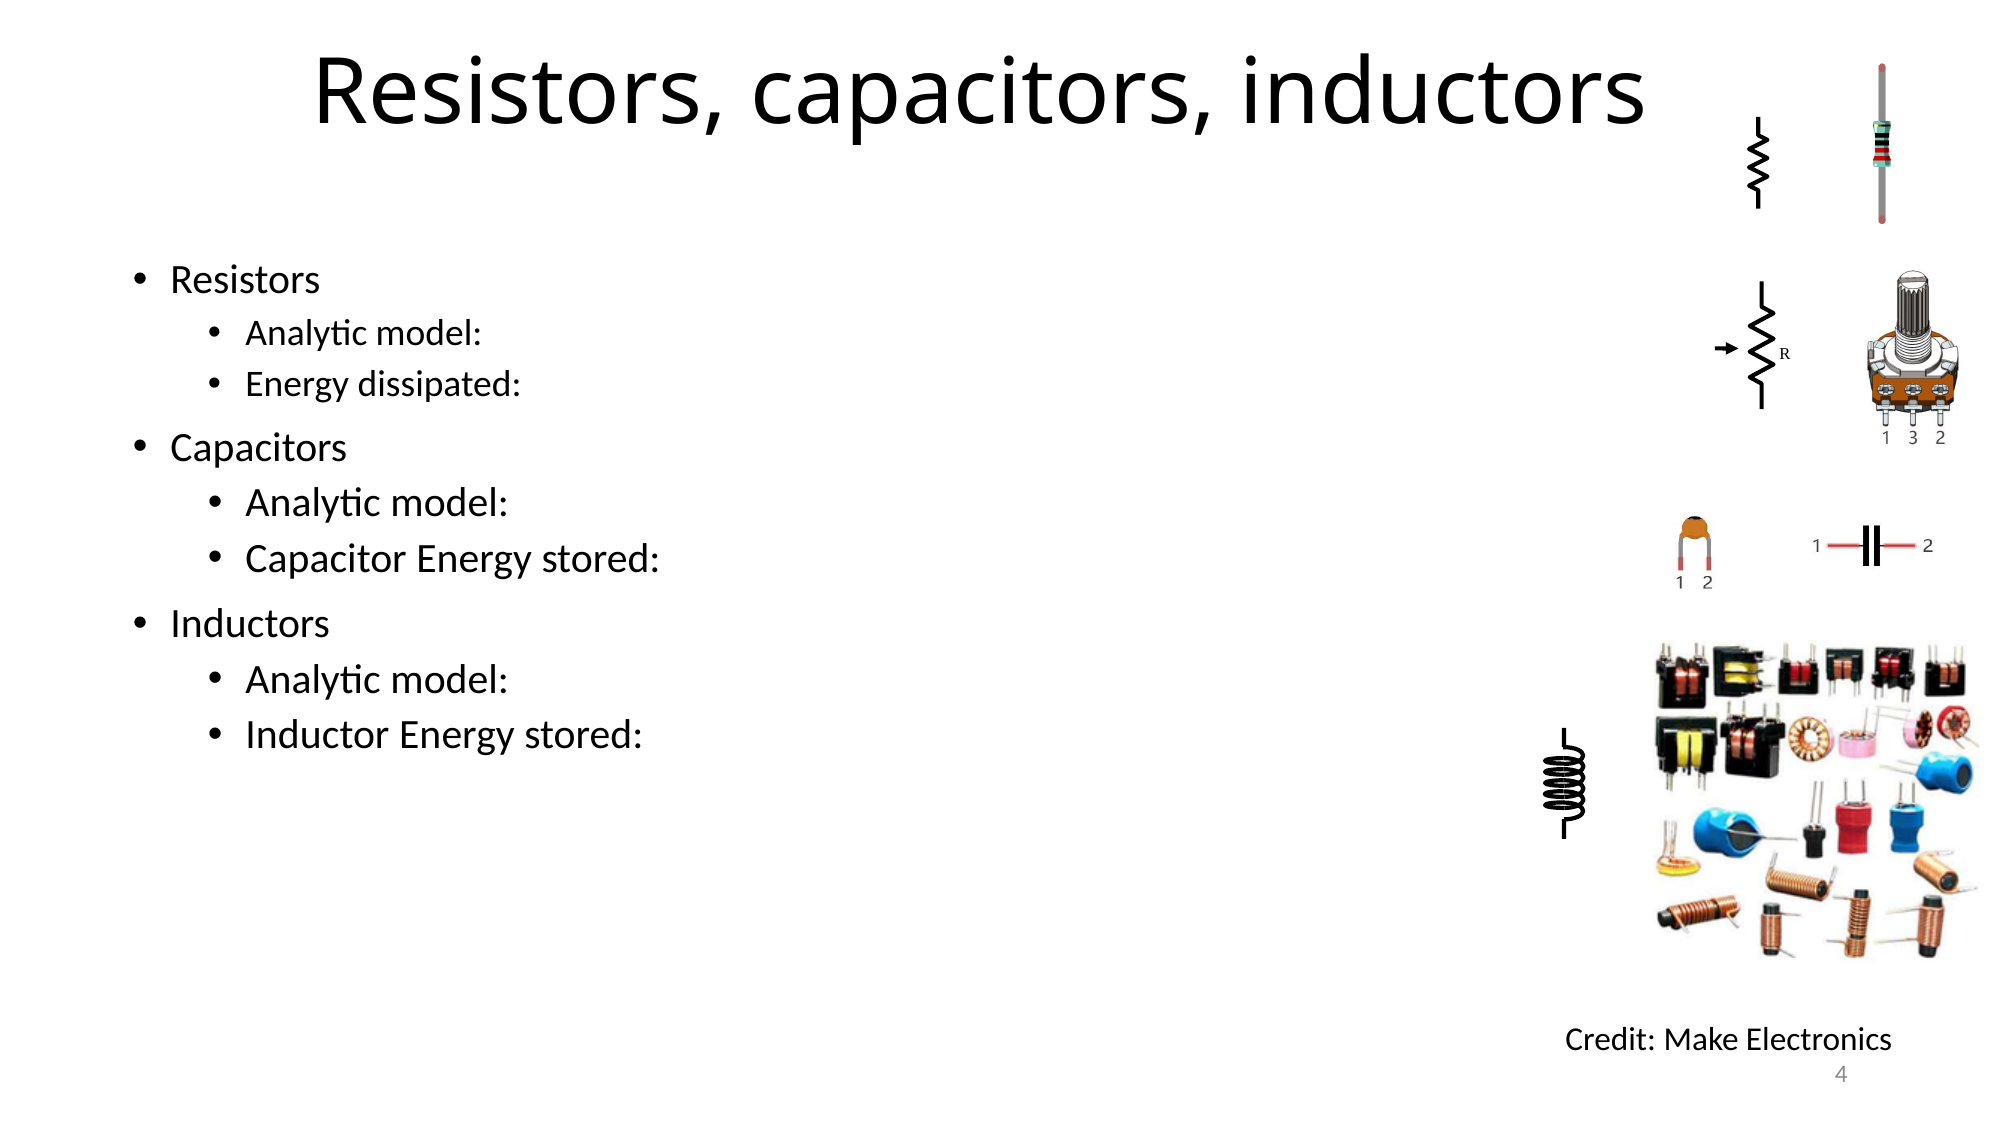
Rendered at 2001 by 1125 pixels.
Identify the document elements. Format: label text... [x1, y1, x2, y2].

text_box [1714, 281, 1802, 410]
title Resistors, capacitors, inductors [117, 22, 1843, 165]
picture [1867, 51, 1897, 236]
text_box [1749, 116, 1768, 209]
picture [1862, 266, 1966, 453]
text_box Credit: Make Electronics [1550, 1009, 1977, 1065]
picture [1652, 502, 1951, 601]
slide_number 4 [1412, 1042, 1863, 1103]
picture [1652, 639, 1981, 967]
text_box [1545, 727, 1584, 839]
